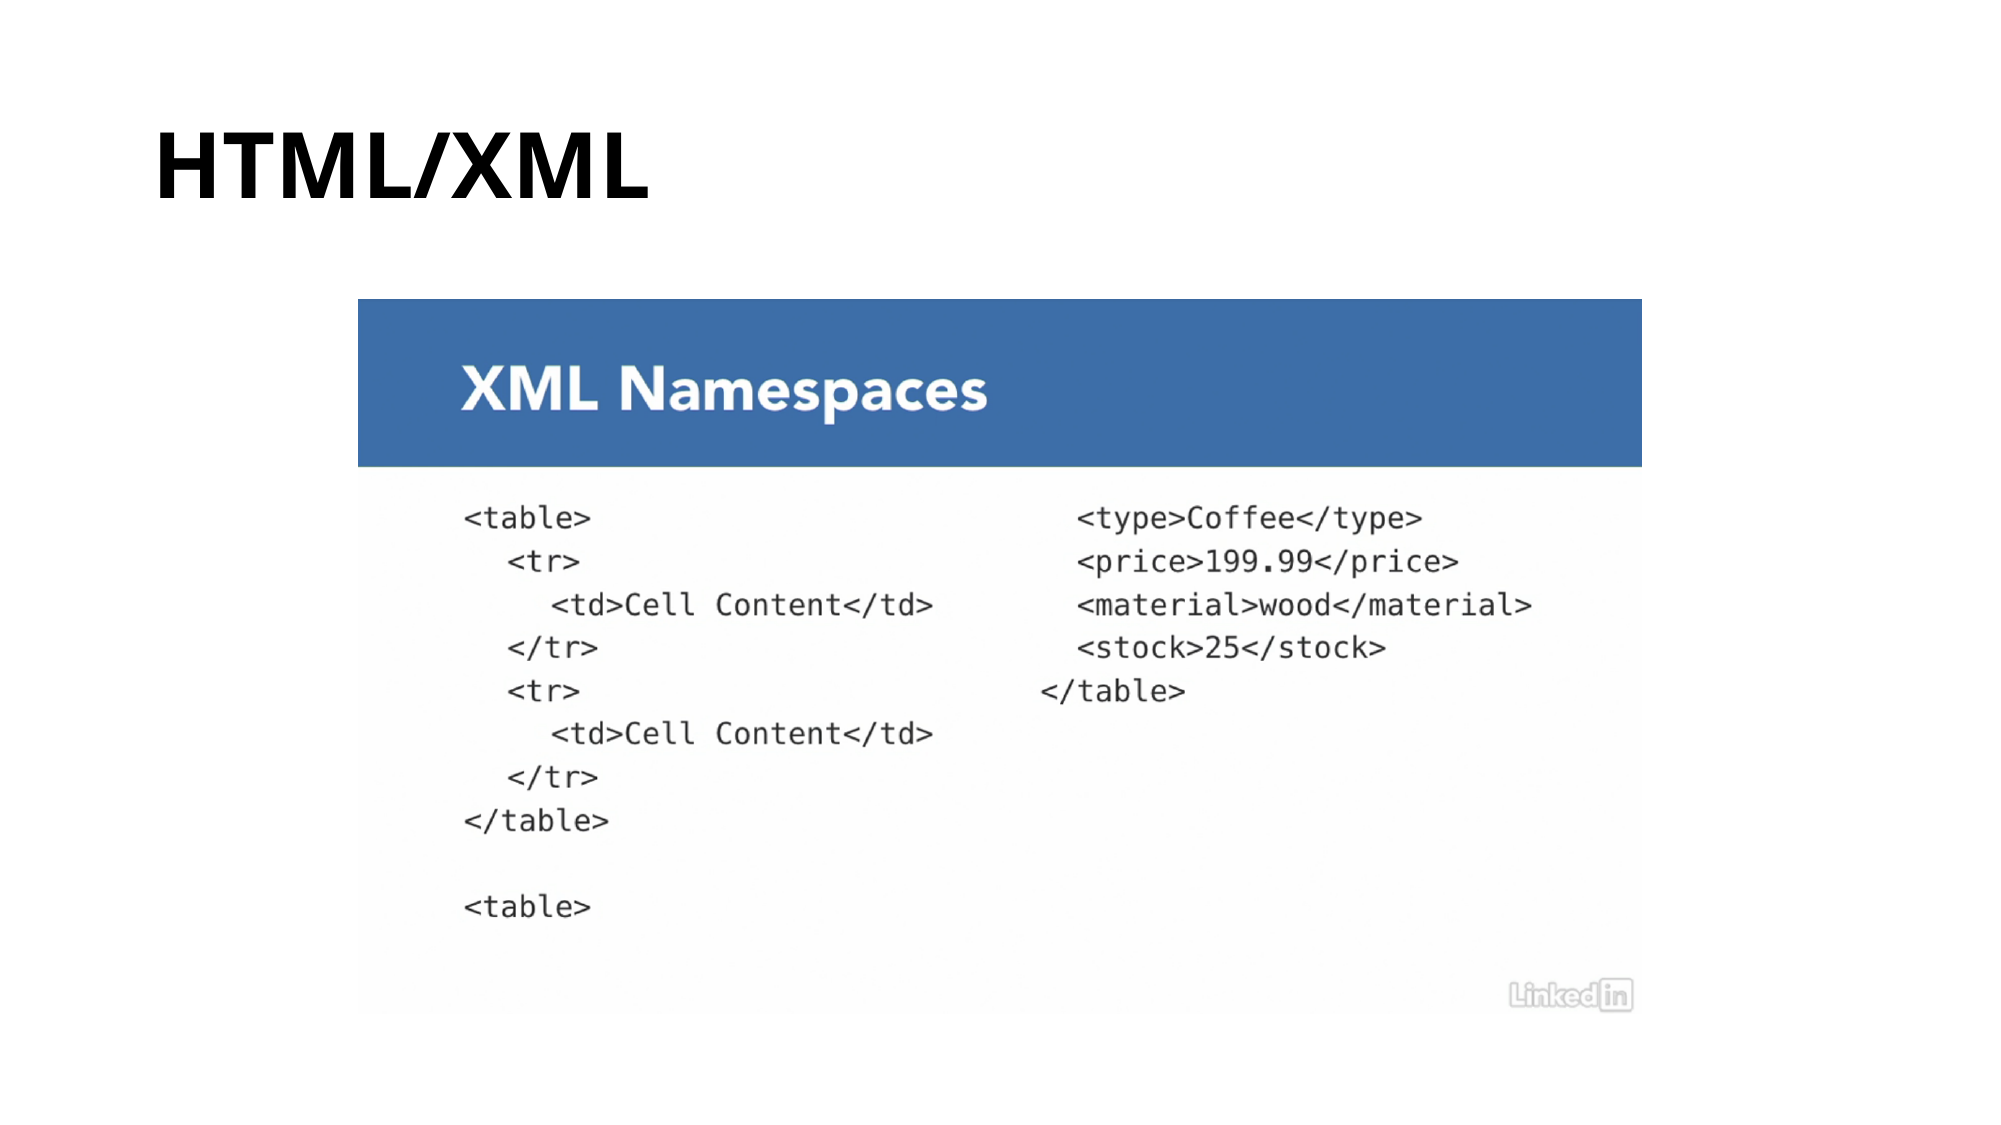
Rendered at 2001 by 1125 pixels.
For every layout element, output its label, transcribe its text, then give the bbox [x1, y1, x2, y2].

title HTML/XML [137, 59, 1863, 278]
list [358, 299, 1642, 1014]
